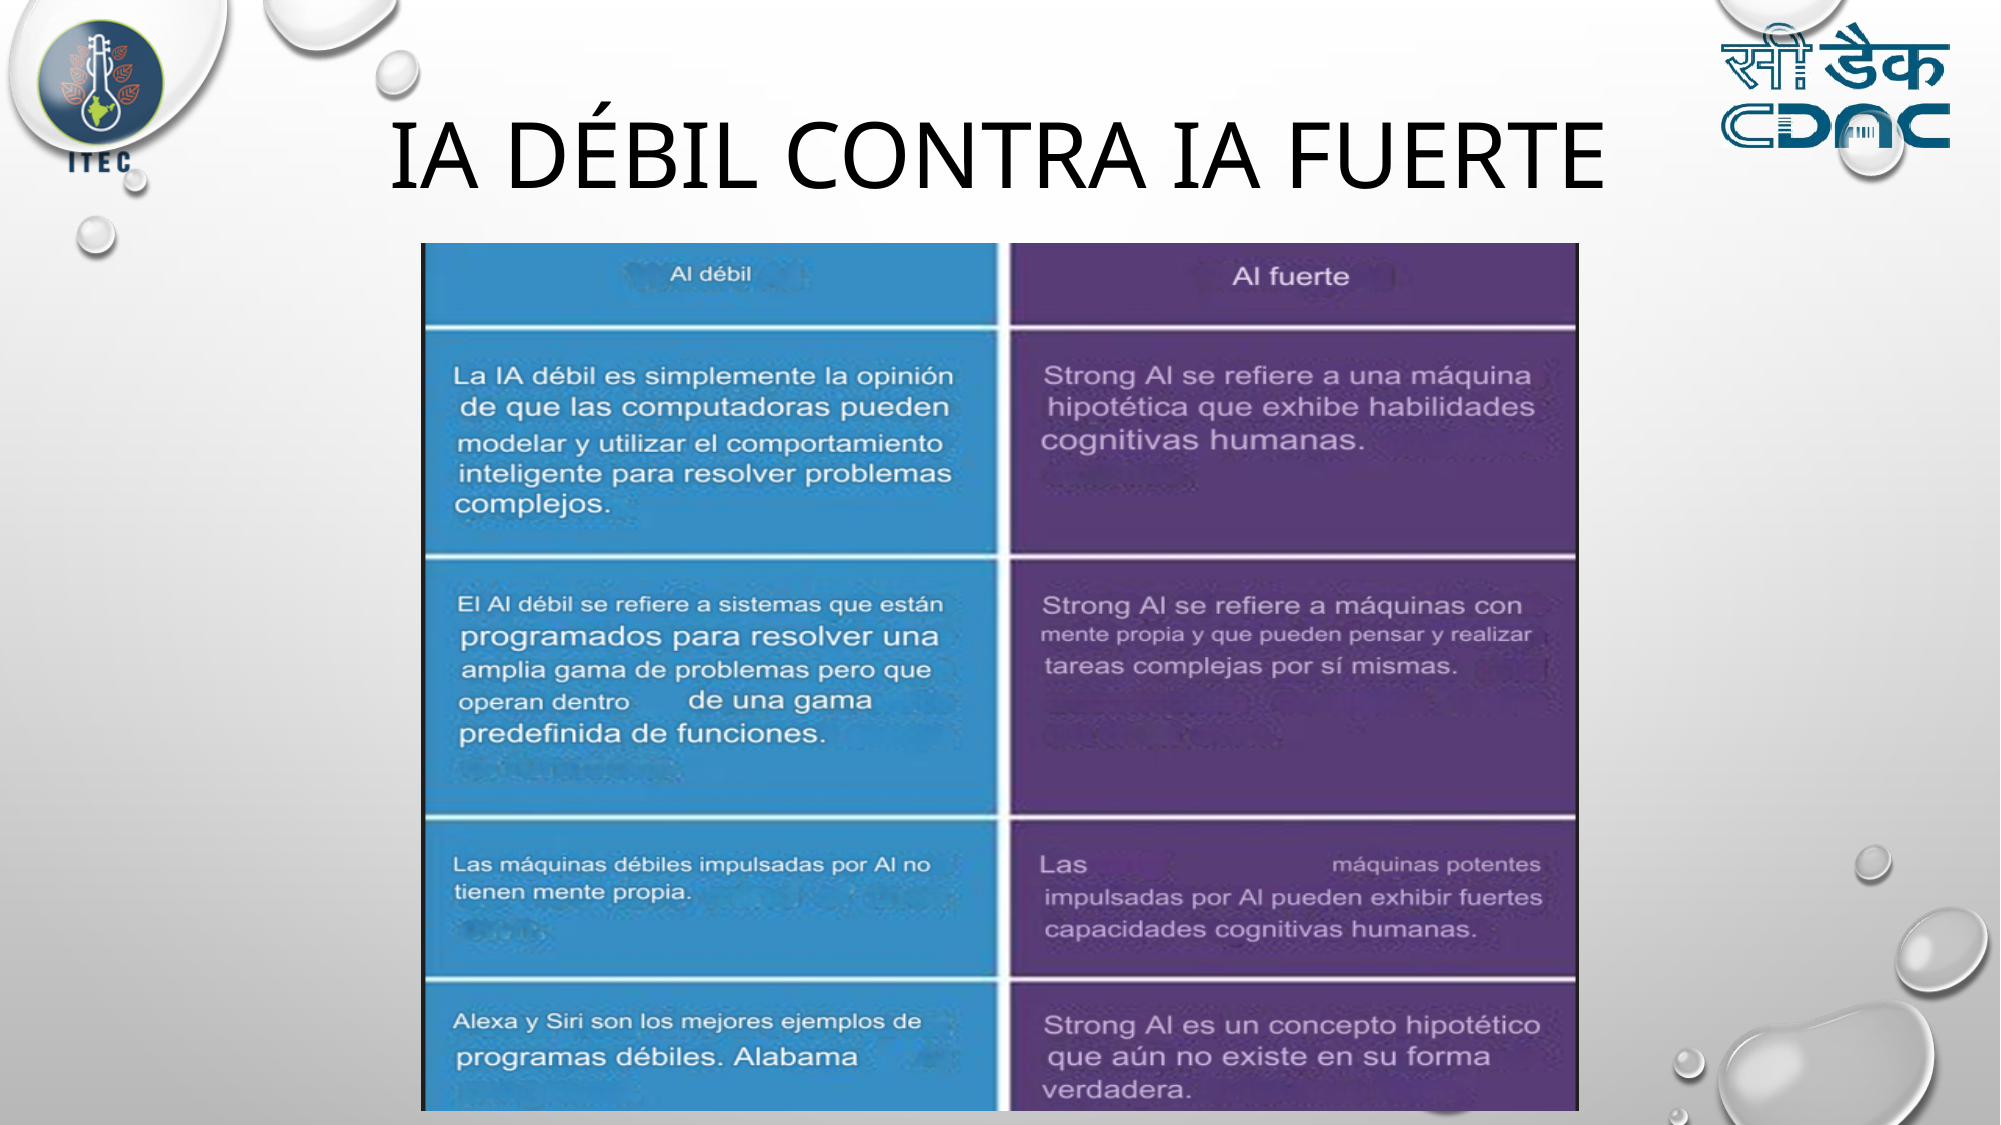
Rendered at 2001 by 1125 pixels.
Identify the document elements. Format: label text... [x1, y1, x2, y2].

picture [0, 0, 2000, 1125]
text_box IA DÉBIL CONTRA IA FUERTE [149, 101, 1850, 364]
